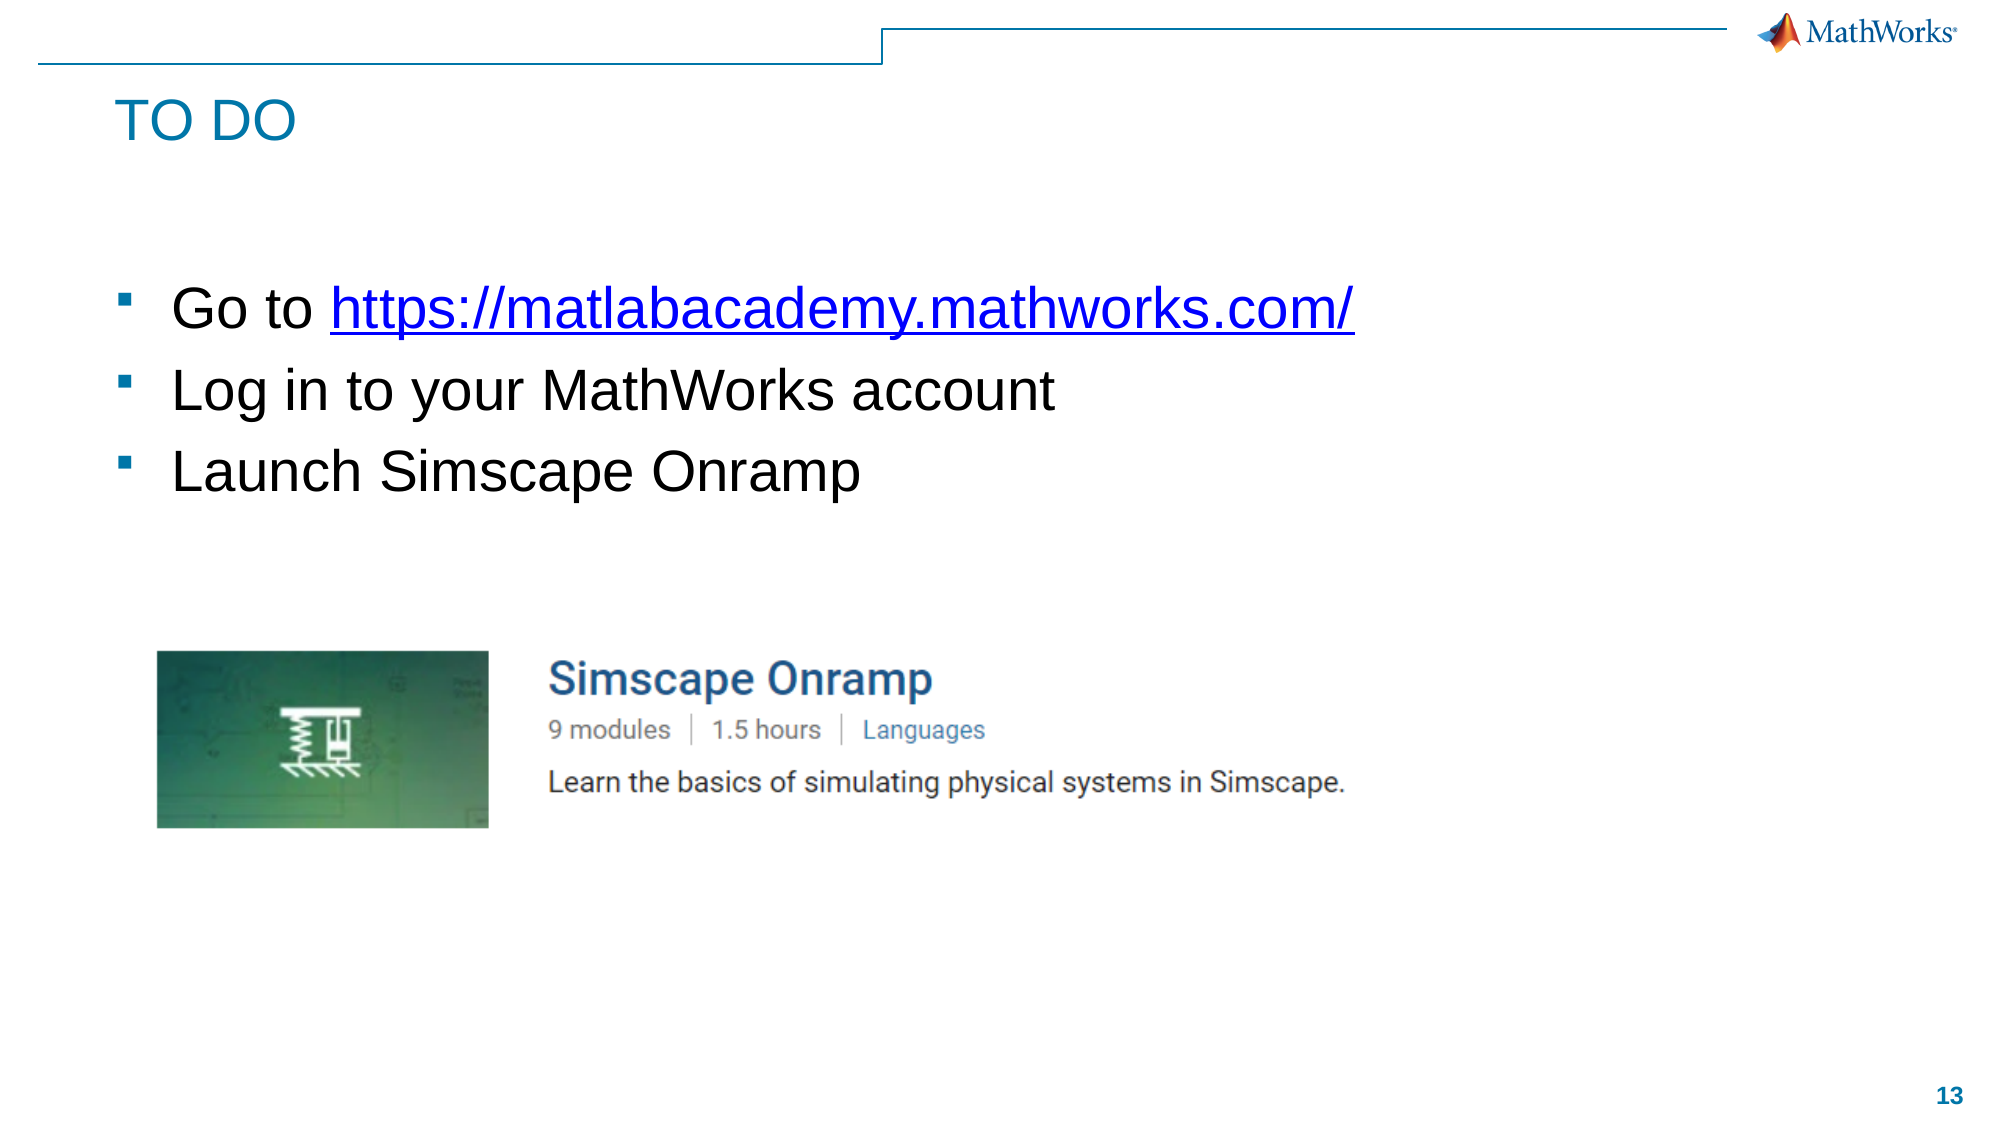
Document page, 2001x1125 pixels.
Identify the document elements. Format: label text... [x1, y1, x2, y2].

picture [137, 623, 1390, 863]
picture [1751, 3, 1970, 63]
list Go to https://matlabacademy.mathworks.com/ Log in to your MathWorks account Launch Simscape Onramp [99, 262, 1402, 1025]
title TO DO [99, 75, 1867, 238]
